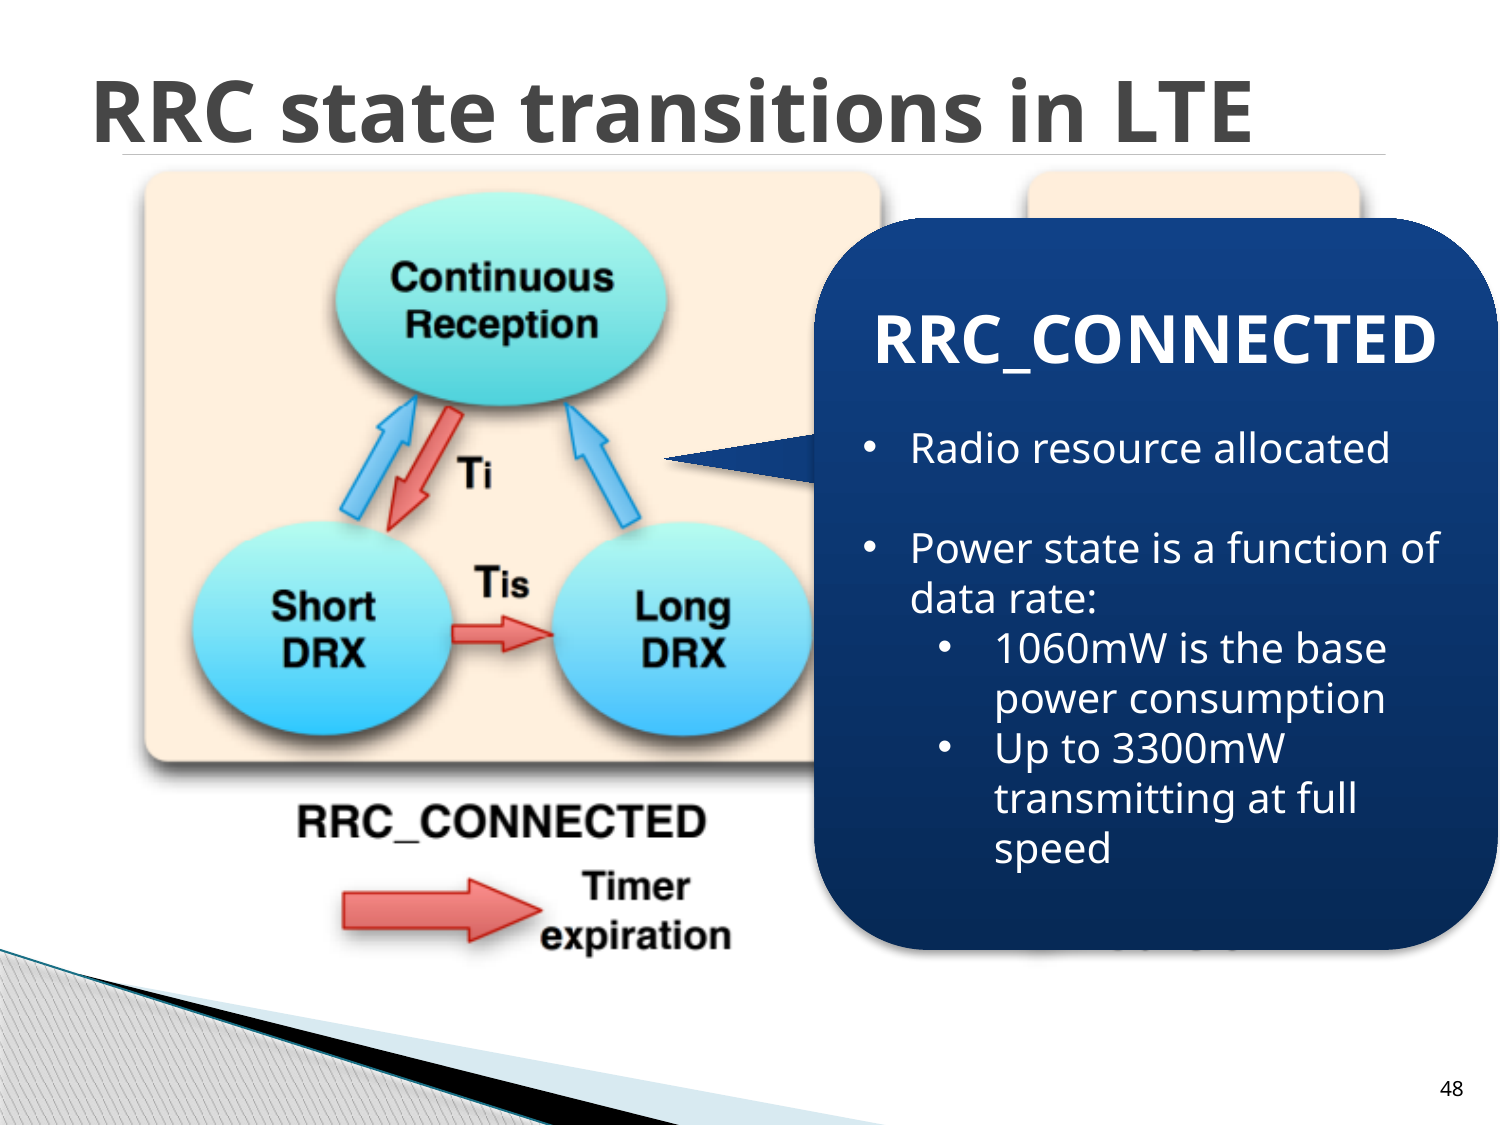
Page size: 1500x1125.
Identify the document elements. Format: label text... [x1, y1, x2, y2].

slide_number 48 [1418, 1051, 1479, 1112]
title RRC state transitions in LTE [75, 45, 1425, 153]
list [7, 153, 1500, 975]
